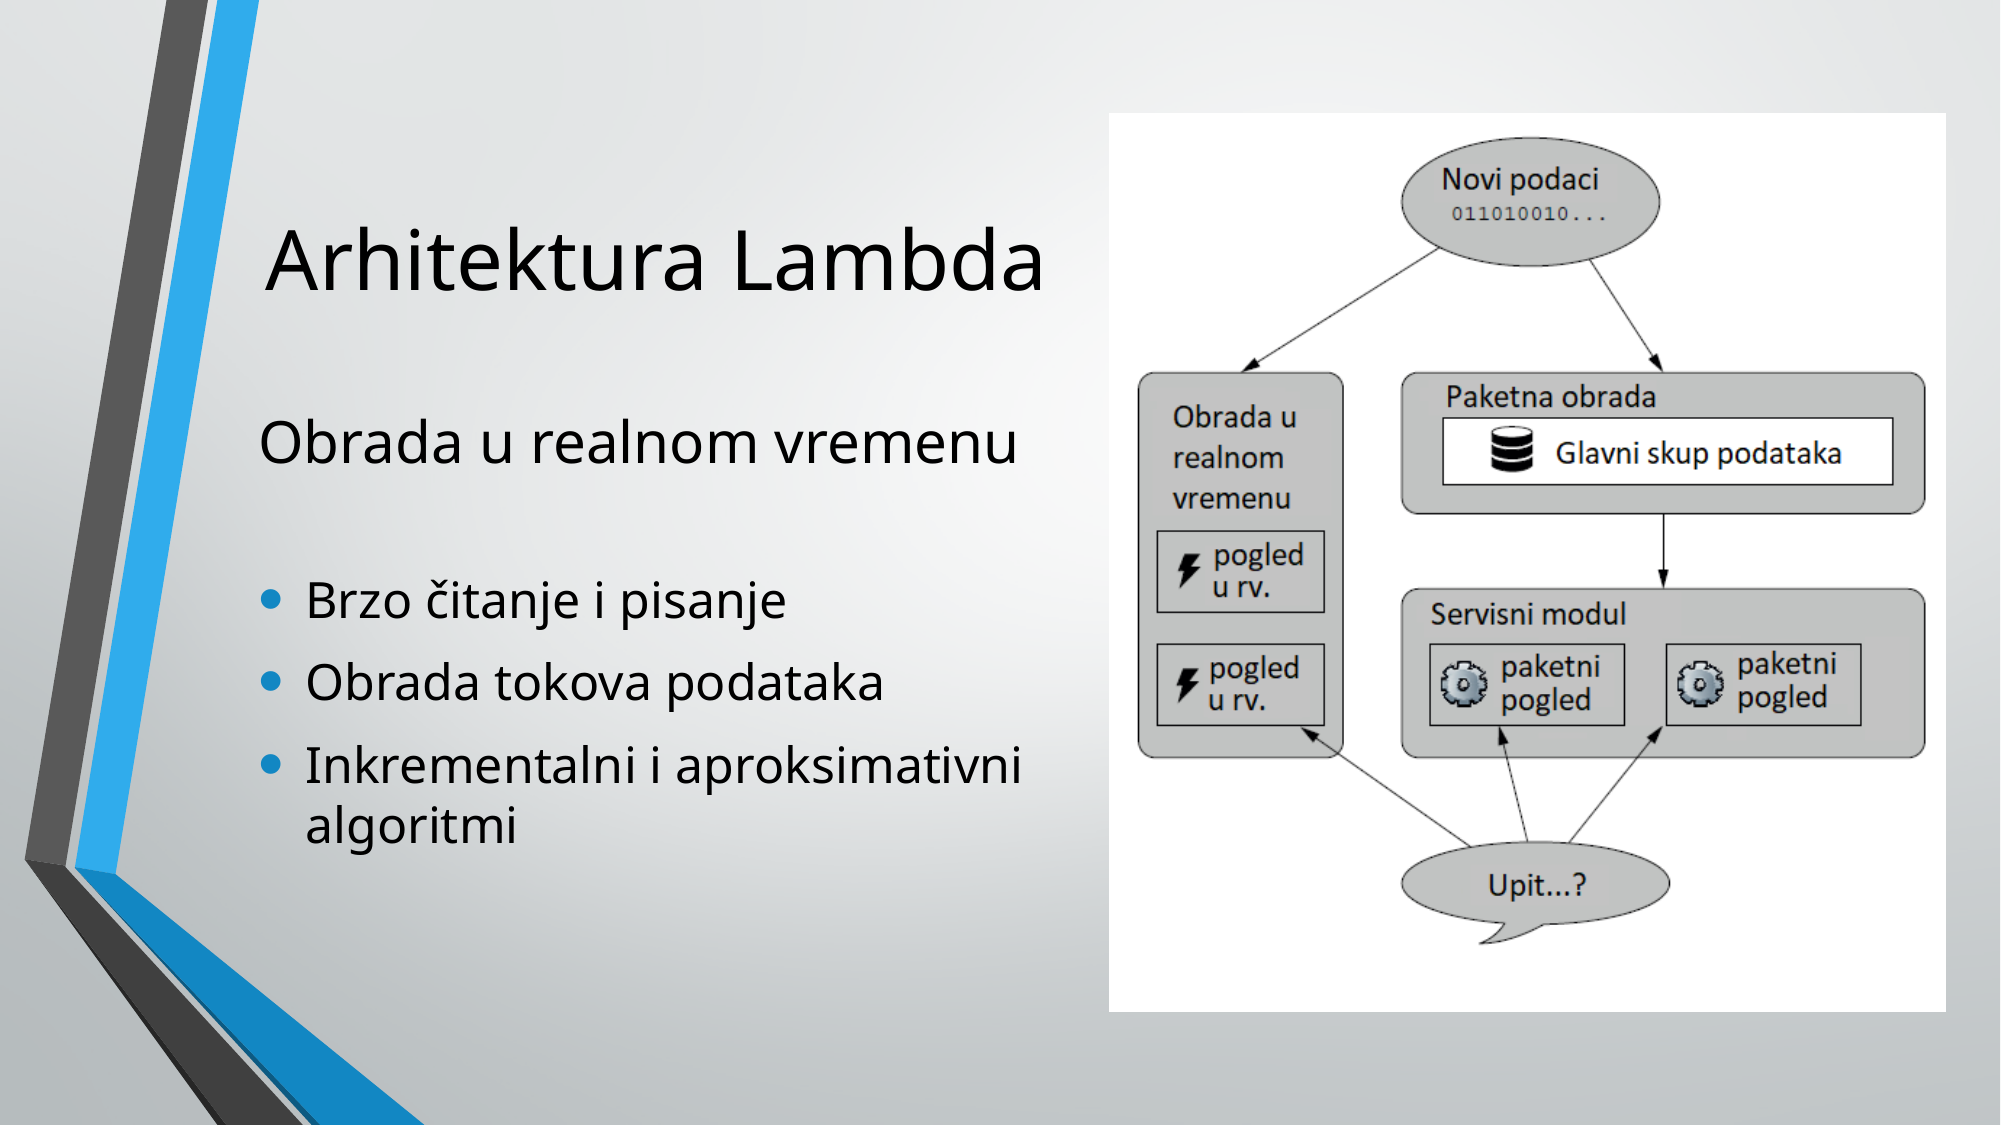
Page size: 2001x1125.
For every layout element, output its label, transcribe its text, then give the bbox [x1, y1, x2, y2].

picture [1109, 113, 1946, 1012]
title Arhitektura Lambda [204, 113, 1109, 402]
list Obrada u realnom vremenu Brzo čitanje i pisanje Obrada tokova podataka Inkrementalni i aproksimativni algoritmi [243, 308, 1109, 950]
